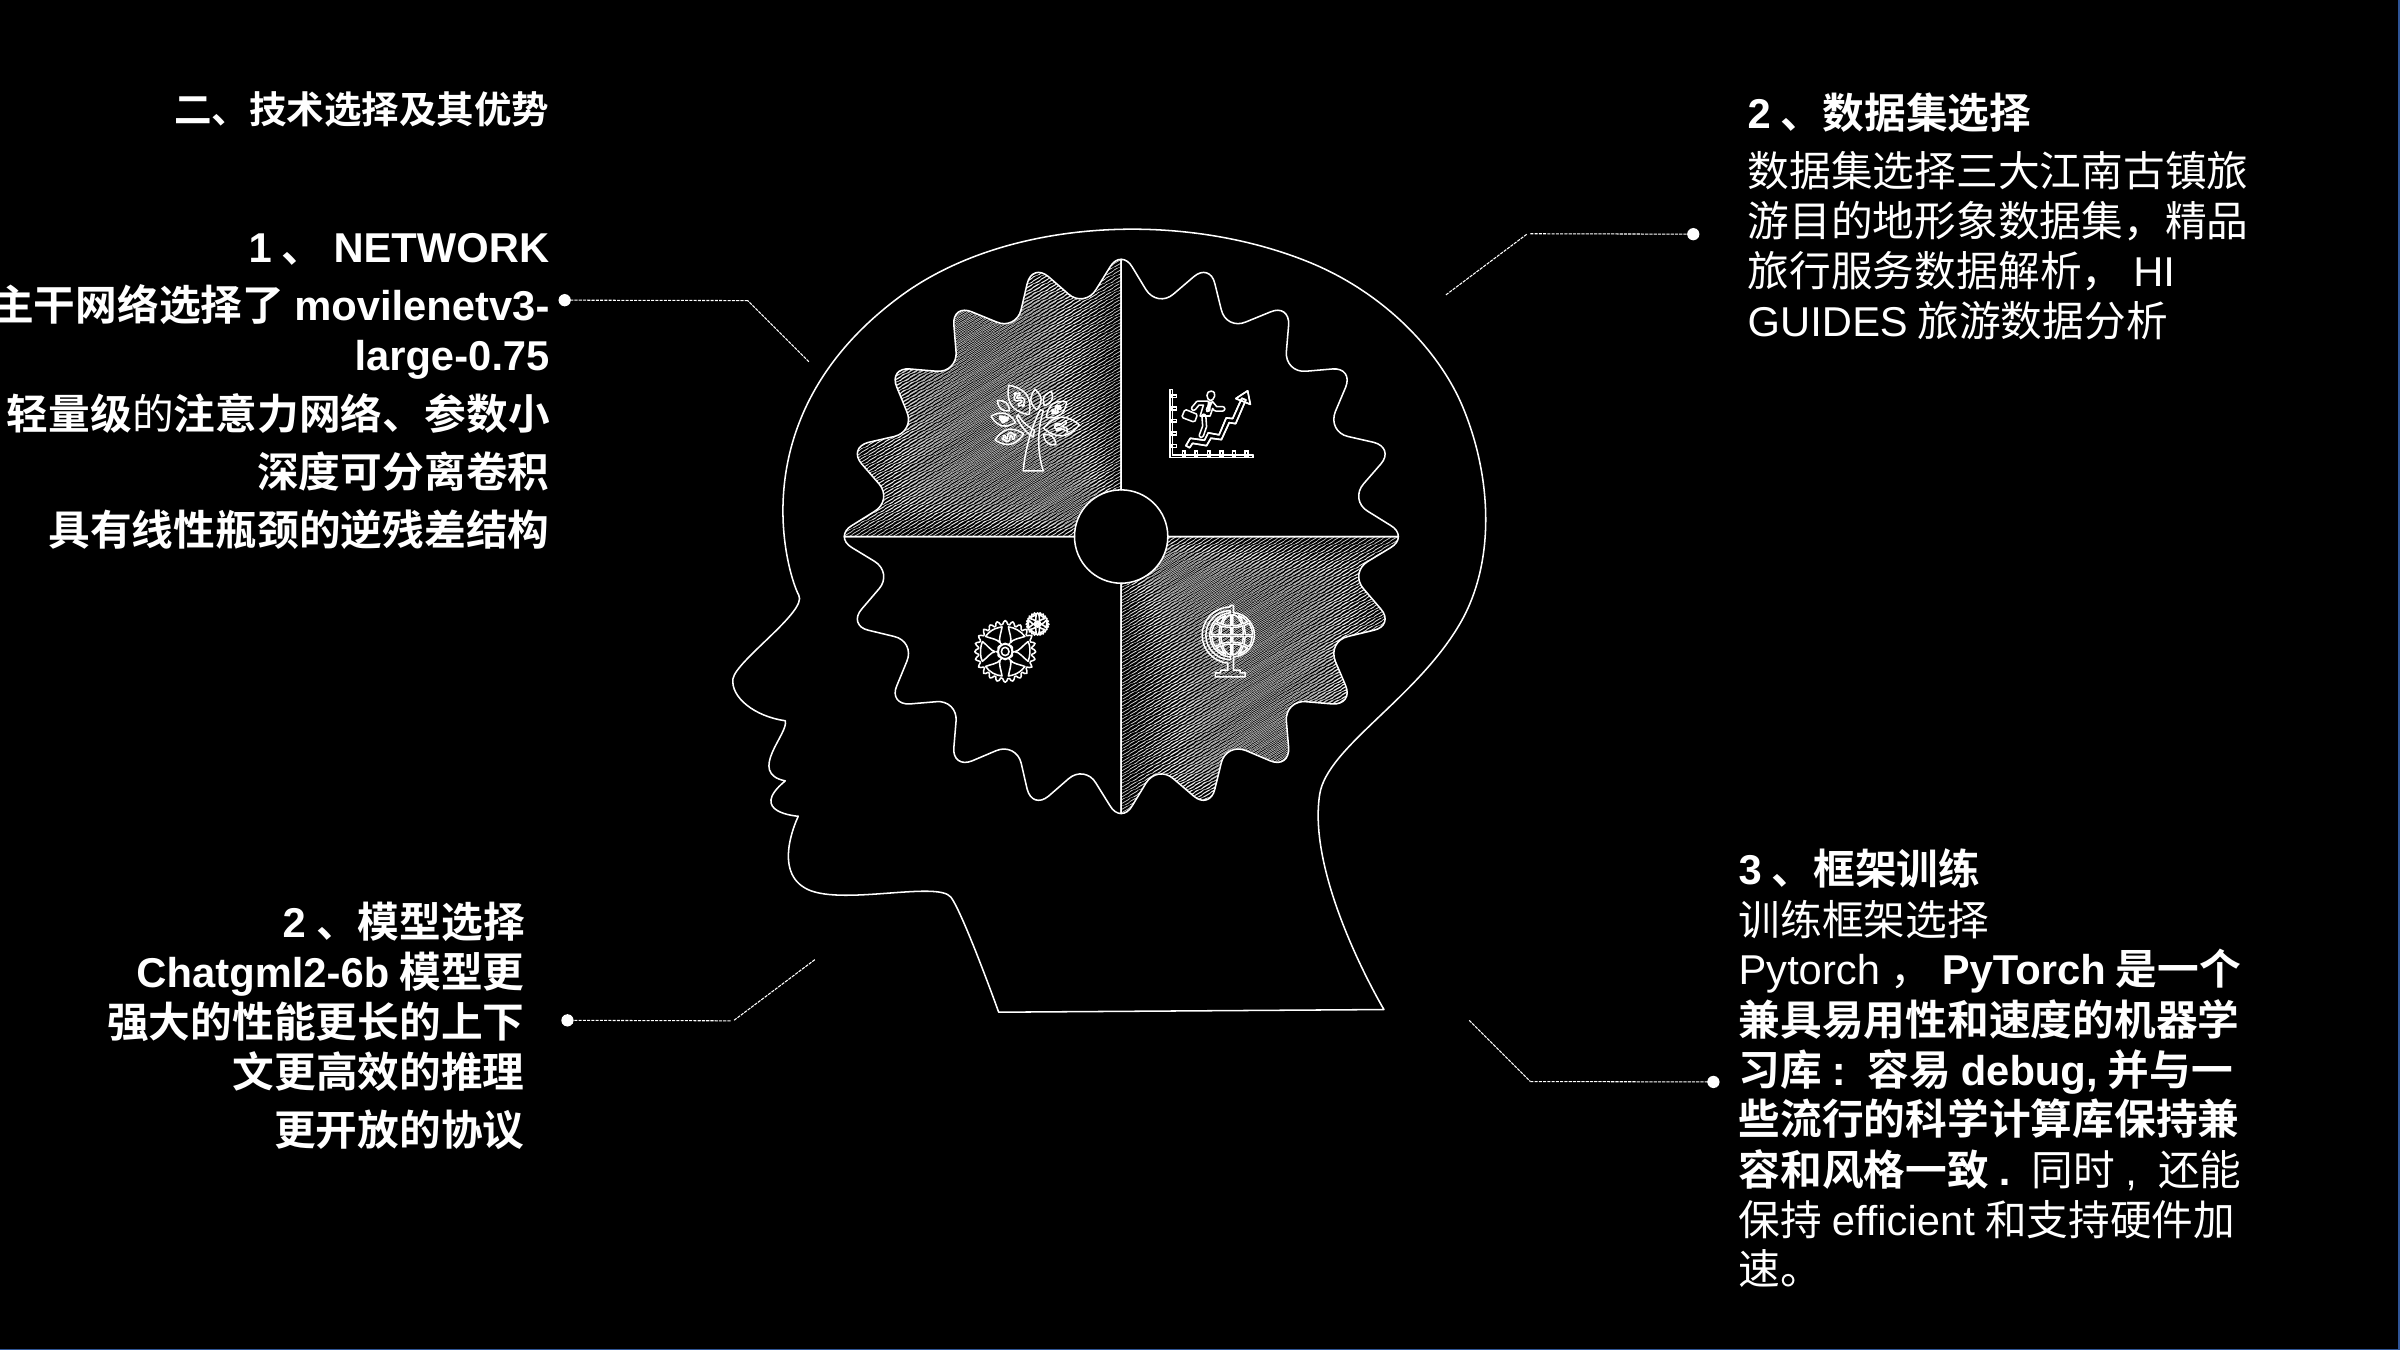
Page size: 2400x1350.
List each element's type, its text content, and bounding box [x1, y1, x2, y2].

text_box 2、数据集选择 数据集选择三大江南古镇旅游目的地形象数据集，精品旅行服务数据解析，HI GUIDES旅游数据分析 [1732, 78, 2287, 490]
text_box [564, 300, 809, 362]
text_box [1469, 1020, 1714, 1082]
text_box 1、NETWORK 主干网络选择了movilenetv3-large-0.75 轻量级的注意力网络、参数小 深度可分离卷积 具有线性瓶颈的逆残差结构 [0, 213, 565, 573]
text_box 2、模型选择 Chatgml2-6b模型更强大的性能更长的上下文更高效的推理 更开放的协议 [79, 888, 540, 1306]
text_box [567, 959, 815, 1021]
text_box 3、框架训练 训练框架选择Pytorch，PyTorch是一个兼具易用性和速度的机器学习库: 容易debug,并与一些流行的科学计算库保持兼容和风格一致. 同时, 还能保持efficient和支持硬件加速。 [1723, 835, 2287, 1225]
text_box 二、技术选择及其优势 [159, 78, 820, 178]
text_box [1445, 233, 1694, 295]
text_box [0, 0, 2400, 1350]
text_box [730, 210, 1495, 1013]
